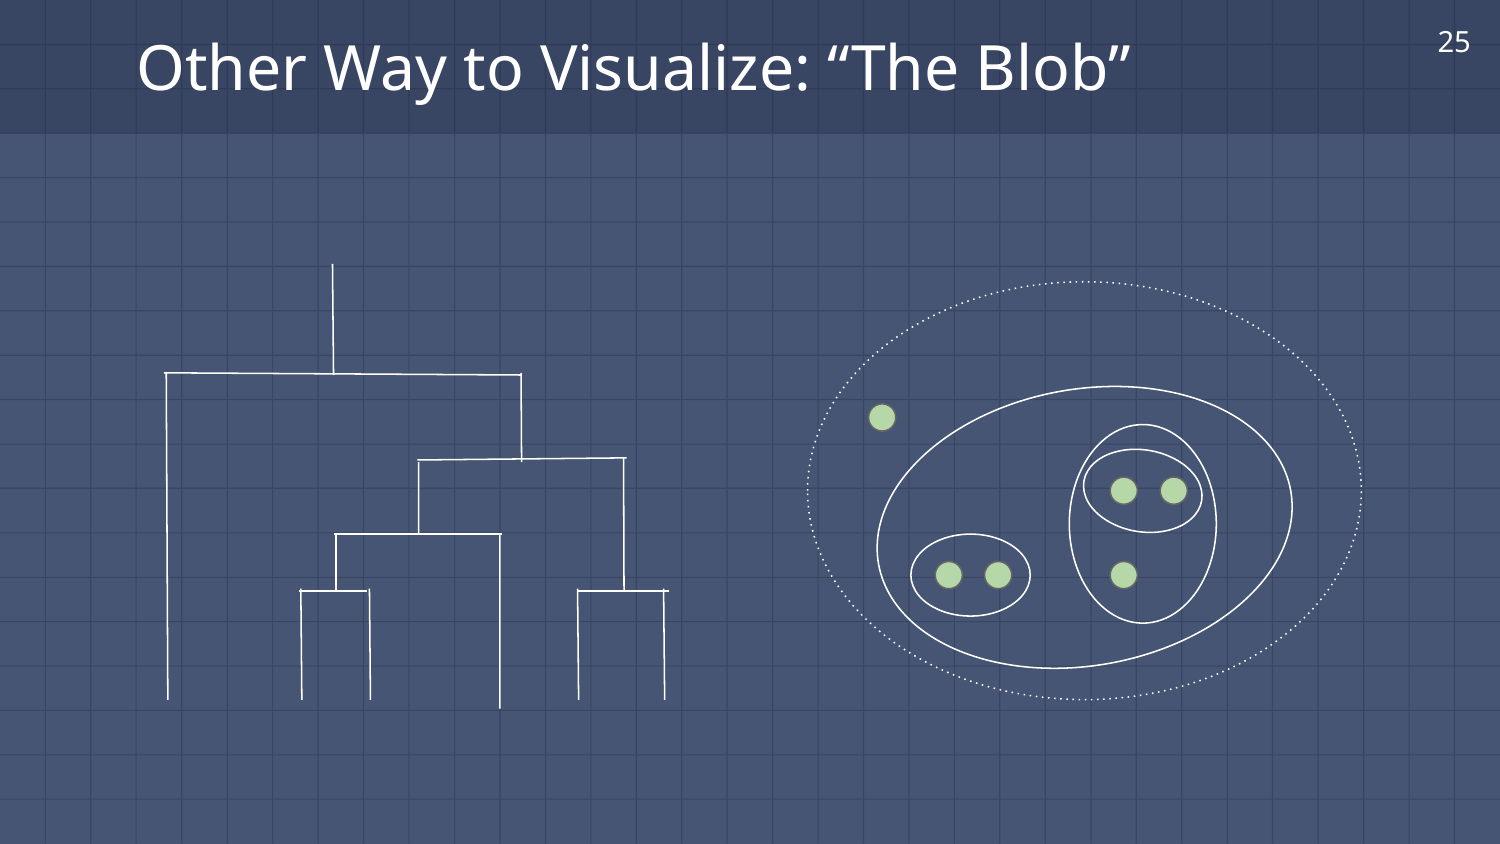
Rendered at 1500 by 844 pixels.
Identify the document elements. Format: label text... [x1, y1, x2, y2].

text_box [527, 457, 627, 461]
slide_number ‹#› [1408, 0, 1500, 88]
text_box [417, 457, 515, 461]
text_box [1110, 477, 1138, 505]
title Other Way to Visualize: “The Blob” [121, 0, 1383, 118]
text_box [165, 383, 169, 701]
text_box [877, 386, 1293, 669]
text_box [910, 534, 1031, 617]
text_box [984, 561, 1012, 589]
text_box [868, 403, 896, 432]
text_box [807, 281, 1362, 700]
text_box [1069, 424, 1217, 624]
text_box [935, 561, 963, 589]
text_box [1110, 561, 1138, 589]
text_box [163, 372, 520, 376]
text_box [1160, 477, 1188, 505]
